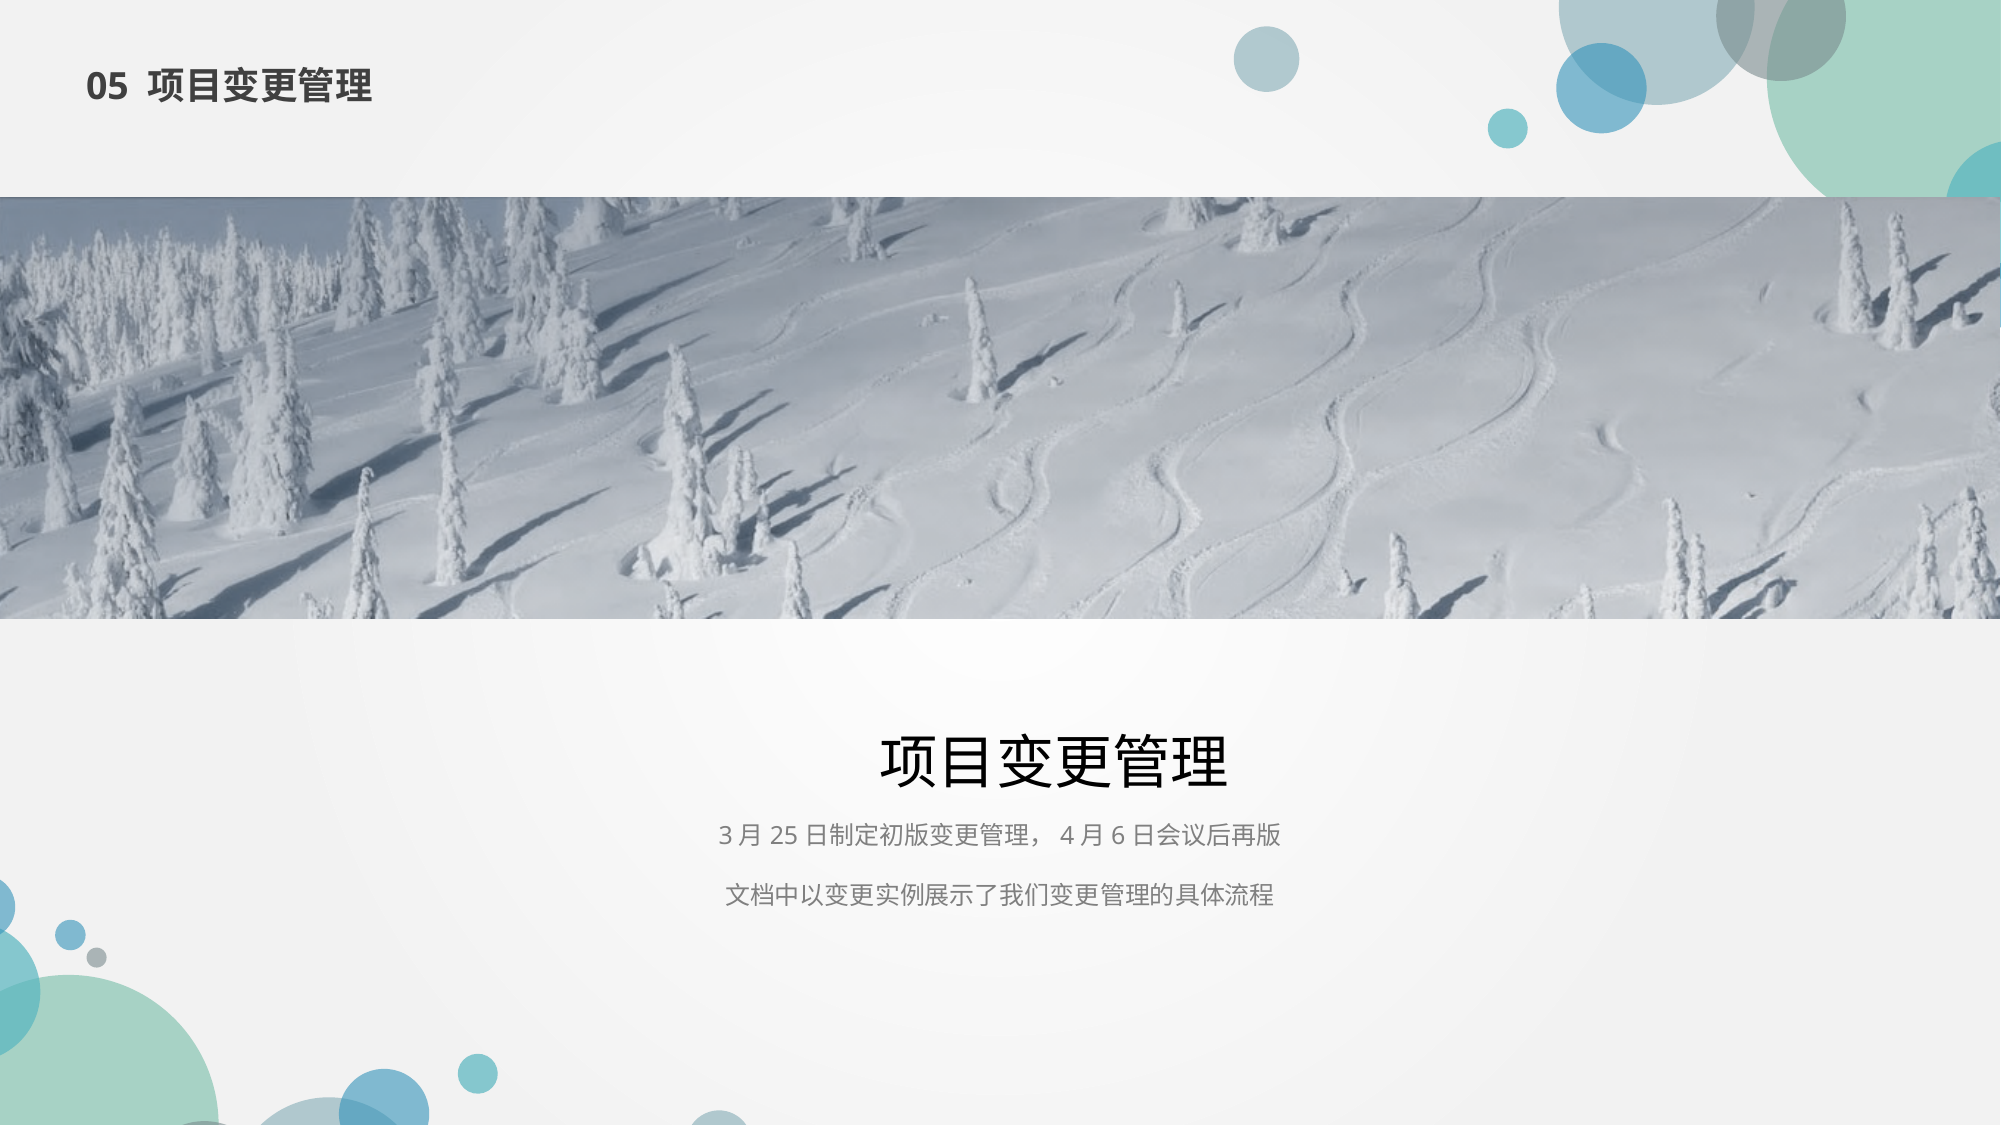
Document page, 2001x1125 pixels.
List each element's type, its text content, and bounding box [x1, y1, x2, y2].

picture [0, 197, 2000, 619]
text_box 项目变更管理 [650, 696, 1459, 794]
list 05 项目变更管理 [71, 41, 1067, 107]
text_box 3月25日制定初版变更管理，4月6日会议后再版 文档中以变更实例展示了我们变更管理的具体流程 [194, 803, 1806, 940]
